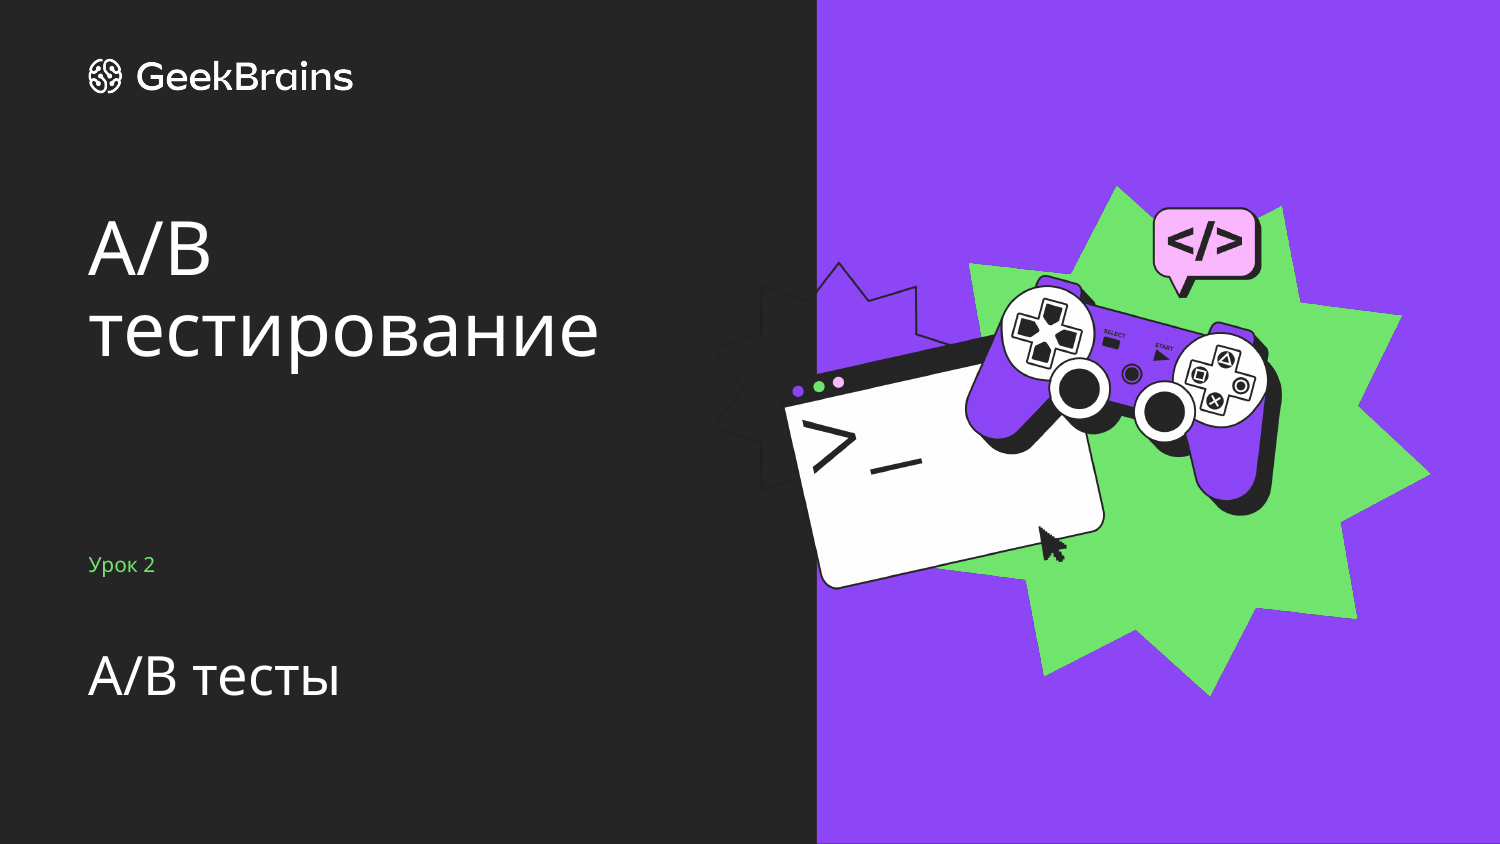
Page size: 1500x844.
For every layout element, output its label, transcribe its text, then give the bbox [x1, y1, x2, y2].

picture [88, 58, 353, 94]
title A/B тестирование [88, 199, 707, 373]
picture [712, 138, 1443, 744]
subtitle Урок 2 A/B тесты [88, 536, 721, 844]
